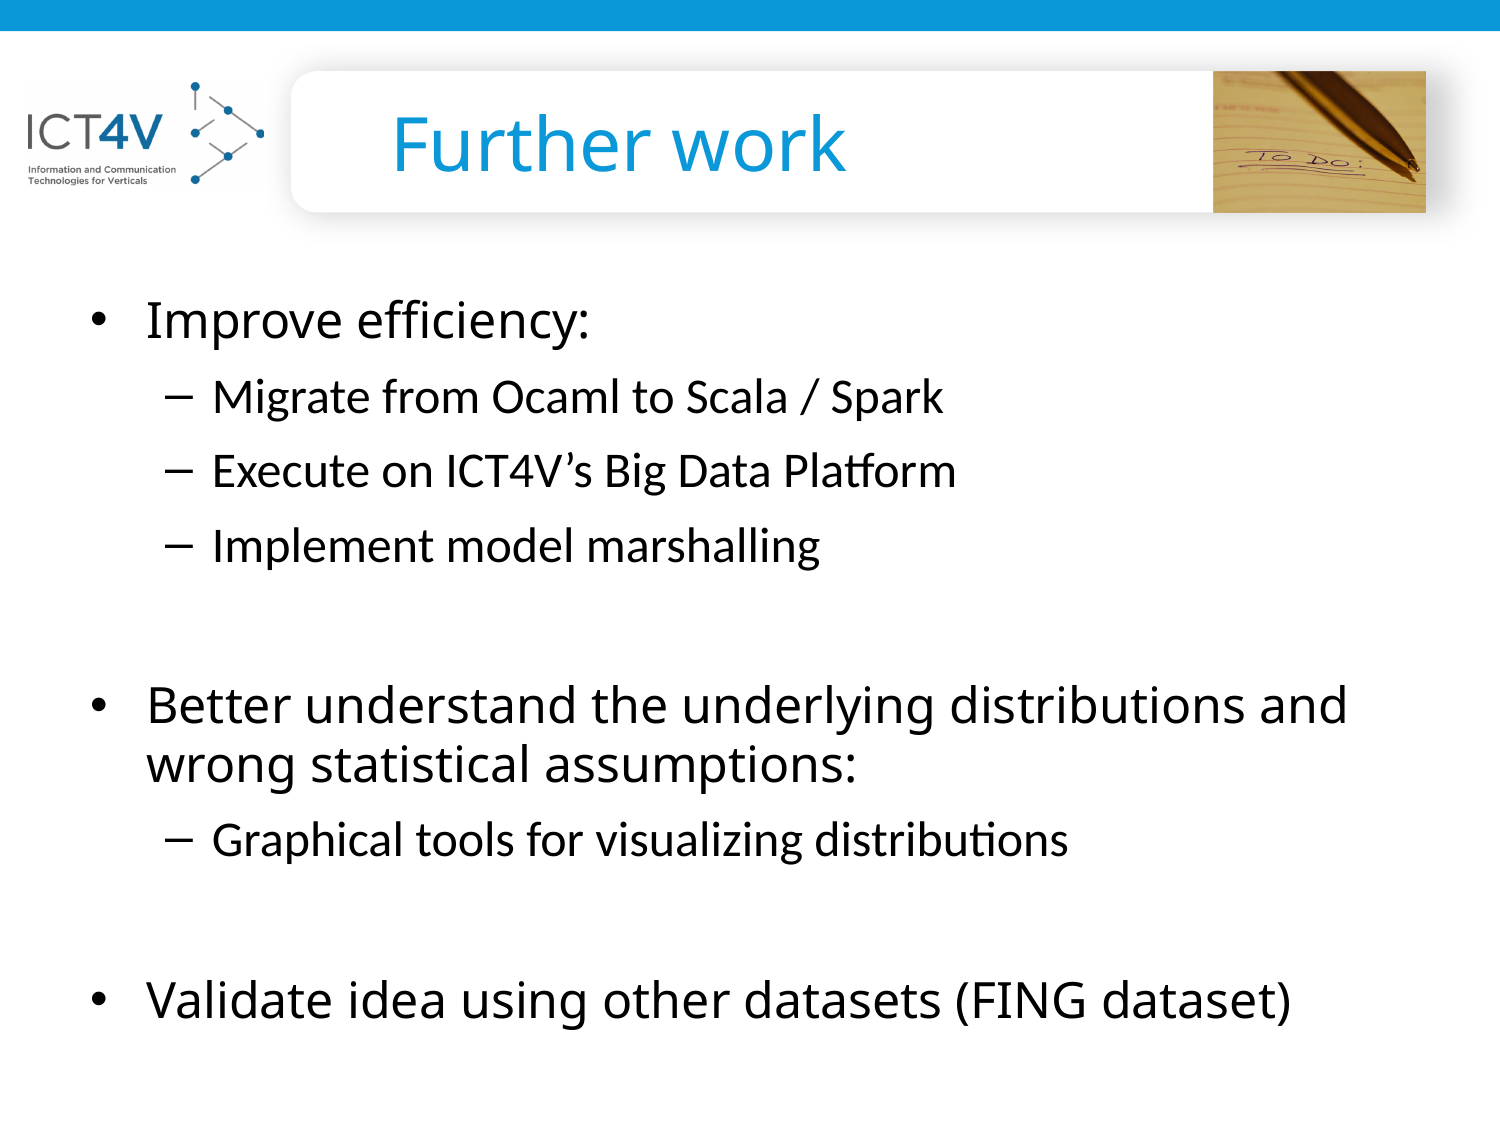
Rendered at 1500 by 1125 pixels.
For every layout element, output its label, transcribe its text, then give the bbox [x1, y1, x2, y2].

list Improve efficiency: Migrate from Ocaml to Scala / Spark Execute on ICT4V’s Big Data Platform Implement model marshalling Better understand the underlying distributions and wrong statistical assumptions: Graphical tools for visualizing distributions Validate idea using other datasets (FING dataset) [75, 282, 1425, 1100]
title Further work [375, 71, 1211, 213]
picture [1213, 70, 1426, 213]
picture [28, 81, 264, 186]
